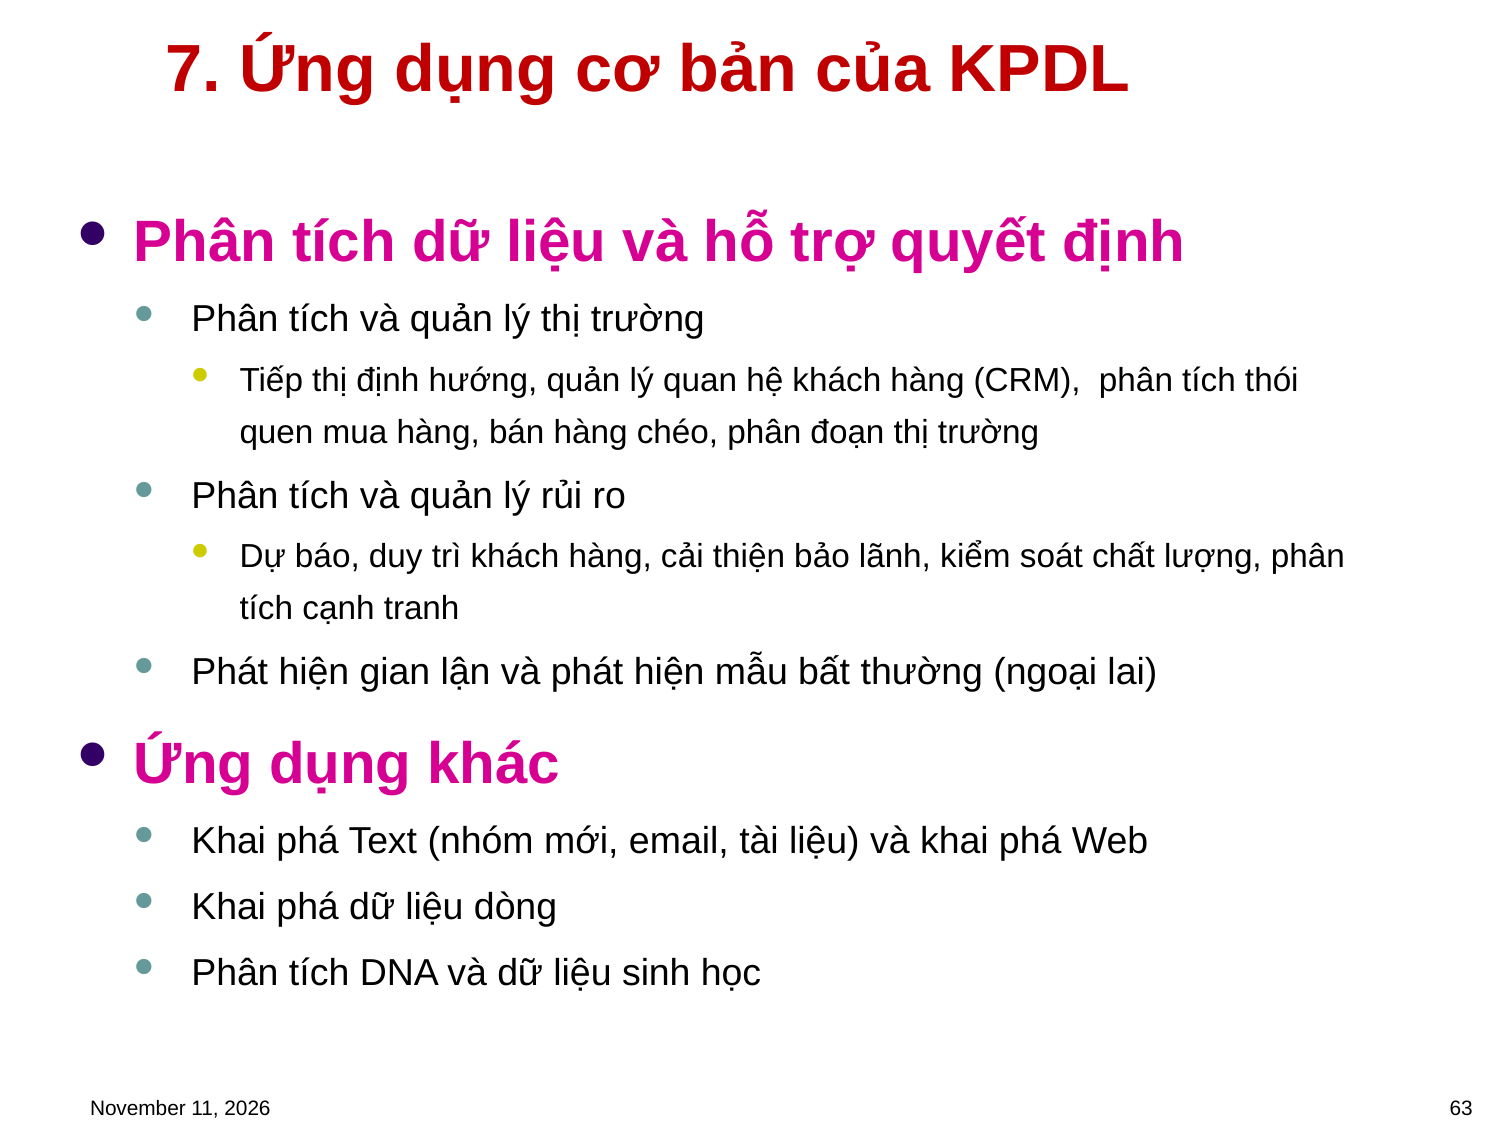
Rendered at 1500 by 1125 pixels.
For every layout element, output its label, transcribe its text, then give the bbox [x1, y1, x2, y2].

slide_number 63 [1137, 1087, 1488, 1125]
list Phân tích dữ liệu và hỗ trợ quyết định Phân tích và quản lý thị trường Tiếp thị định hướng, quản lý quan hệ khách hàng (CRM), phân tích thói quen mua hàng, bán hàng chéo, phân đoạn thị trường Phân tích và quản lý rủi ro Dự báo, duy trì khách hàng, cải thiện bảo lãnh, kiểm soát chất lượng, phân tích cạnh tranh Phát hiện gian lận và phát hiện mẫu bất thường (ngoại lai) Ứng dụng khác Khai phá Text (nhóm mới, email, tài liệu) và khai phá Web Khai phá dữ liệu dòng Phân tích DNA và dữ liệu sinh học [62, 174, 1363, 963]
title 7. Ứng dụng cơ bản của KPDL [150, 37, 1413, 113]
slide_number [74, 1087, 426, 1125]
